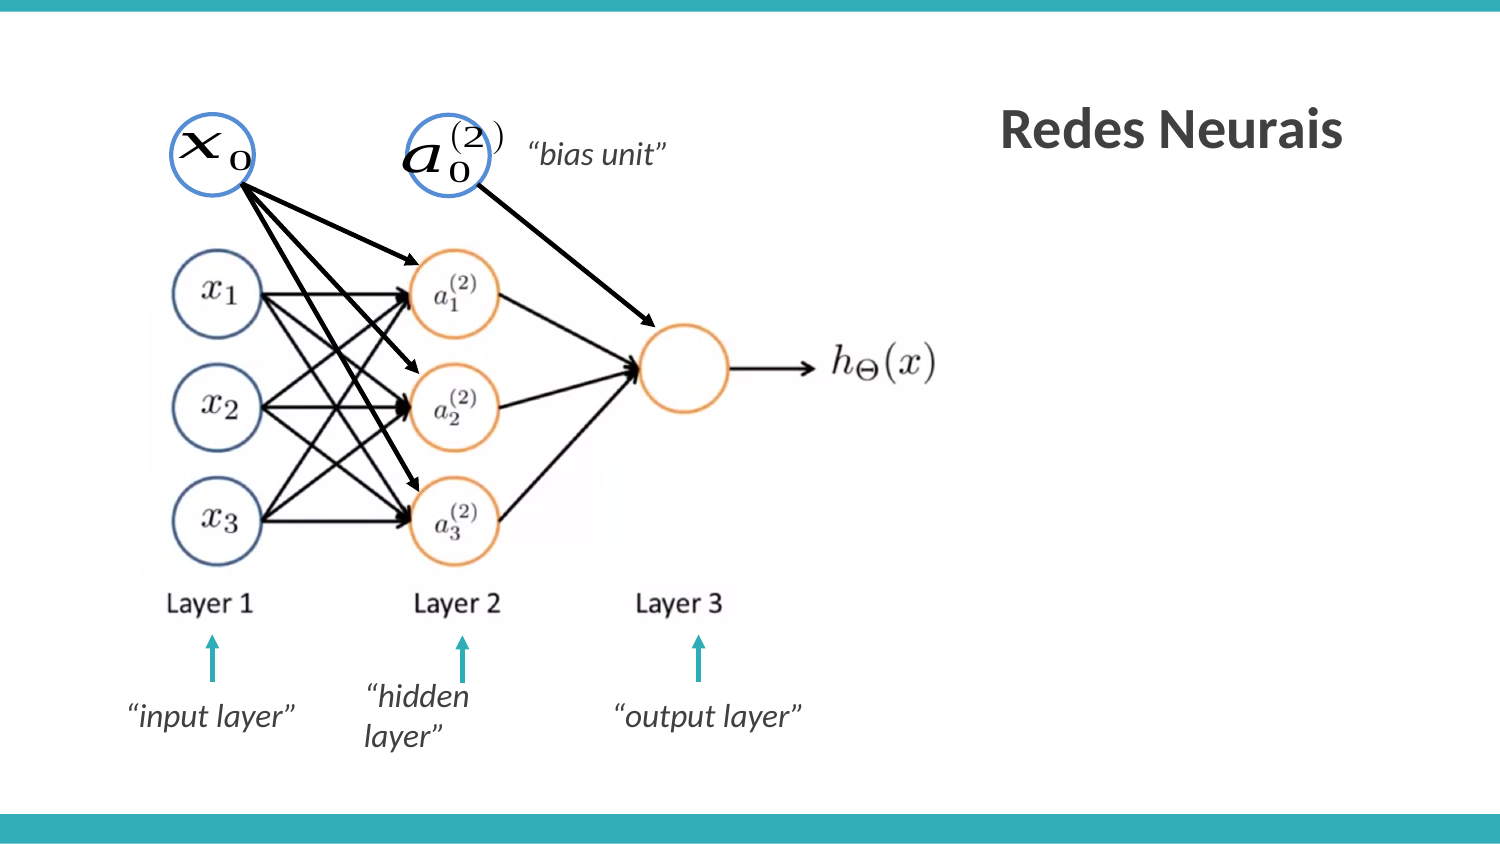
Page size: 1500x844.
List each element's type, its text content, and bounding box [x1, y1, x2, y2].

text_box [169, 112, 256, 198]
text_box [241, 183, 420, 493]
text_box Redes Neurais [986, 75, 1406, 175]
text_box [477, 183, 656, 328]
text_box [404, 112, 492, 199]
text_box “input layer” [110, 686, 315, 742]
text_box “output layer” [596, 686, 821, 742]
text_box “hidden layer” [349, 686, 562, 742]
text_box “bias unit” [510, 124, 781, 180]
picture [135, 206, 1011, 635]
